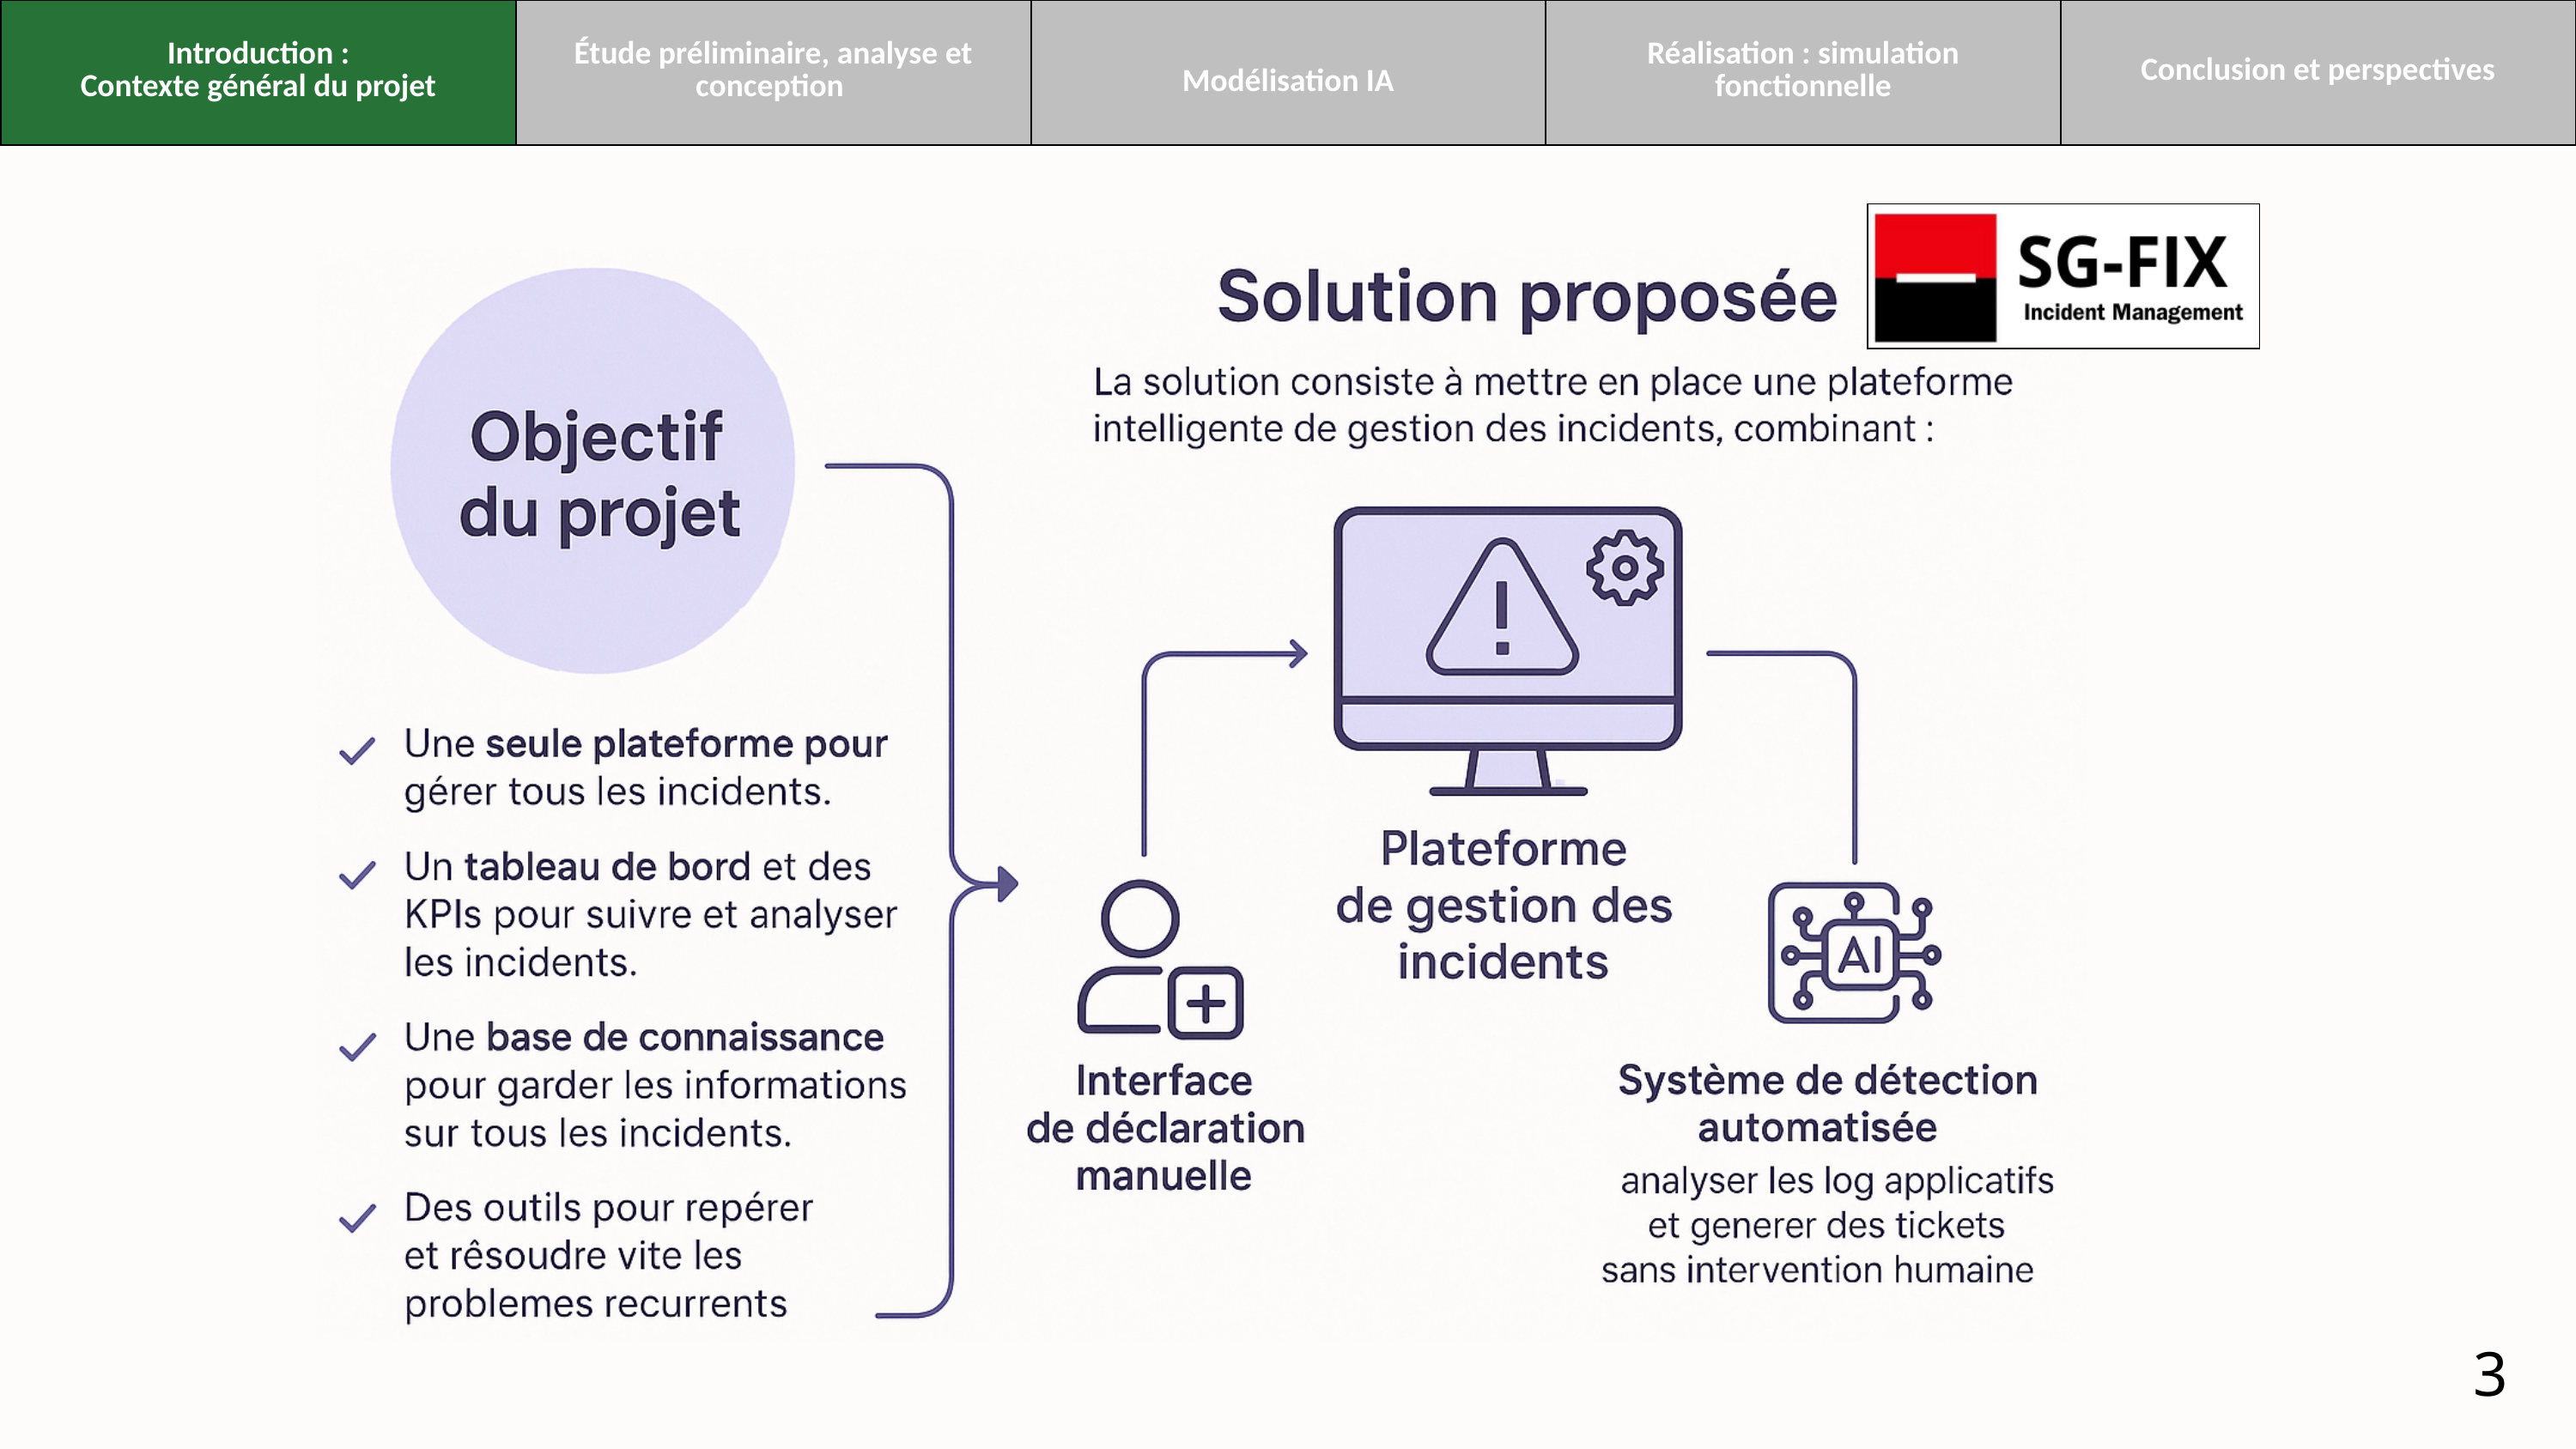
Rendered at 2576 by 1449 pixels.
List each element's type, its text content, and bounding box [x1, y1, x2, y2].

text_box 3 [2473, 1323, 2508, 1409]
table_header Conclusion et perspectives [2062, 1, 2575, 144]
text_box [316, 248, 2087, 1342]
table_header Modélisation IA [1032, 1, 1545, 144]
table_header Introduction : Contexte général du projet [2, 1, 515, 144]
table_header Étude préliminaire, analyse et conception [517, 1, 1030, 144]
table_header Réalisation : simulation fonctionnelle [1546, 1, 2060, 144]
text_box [1867, 203, 2260, 349]
